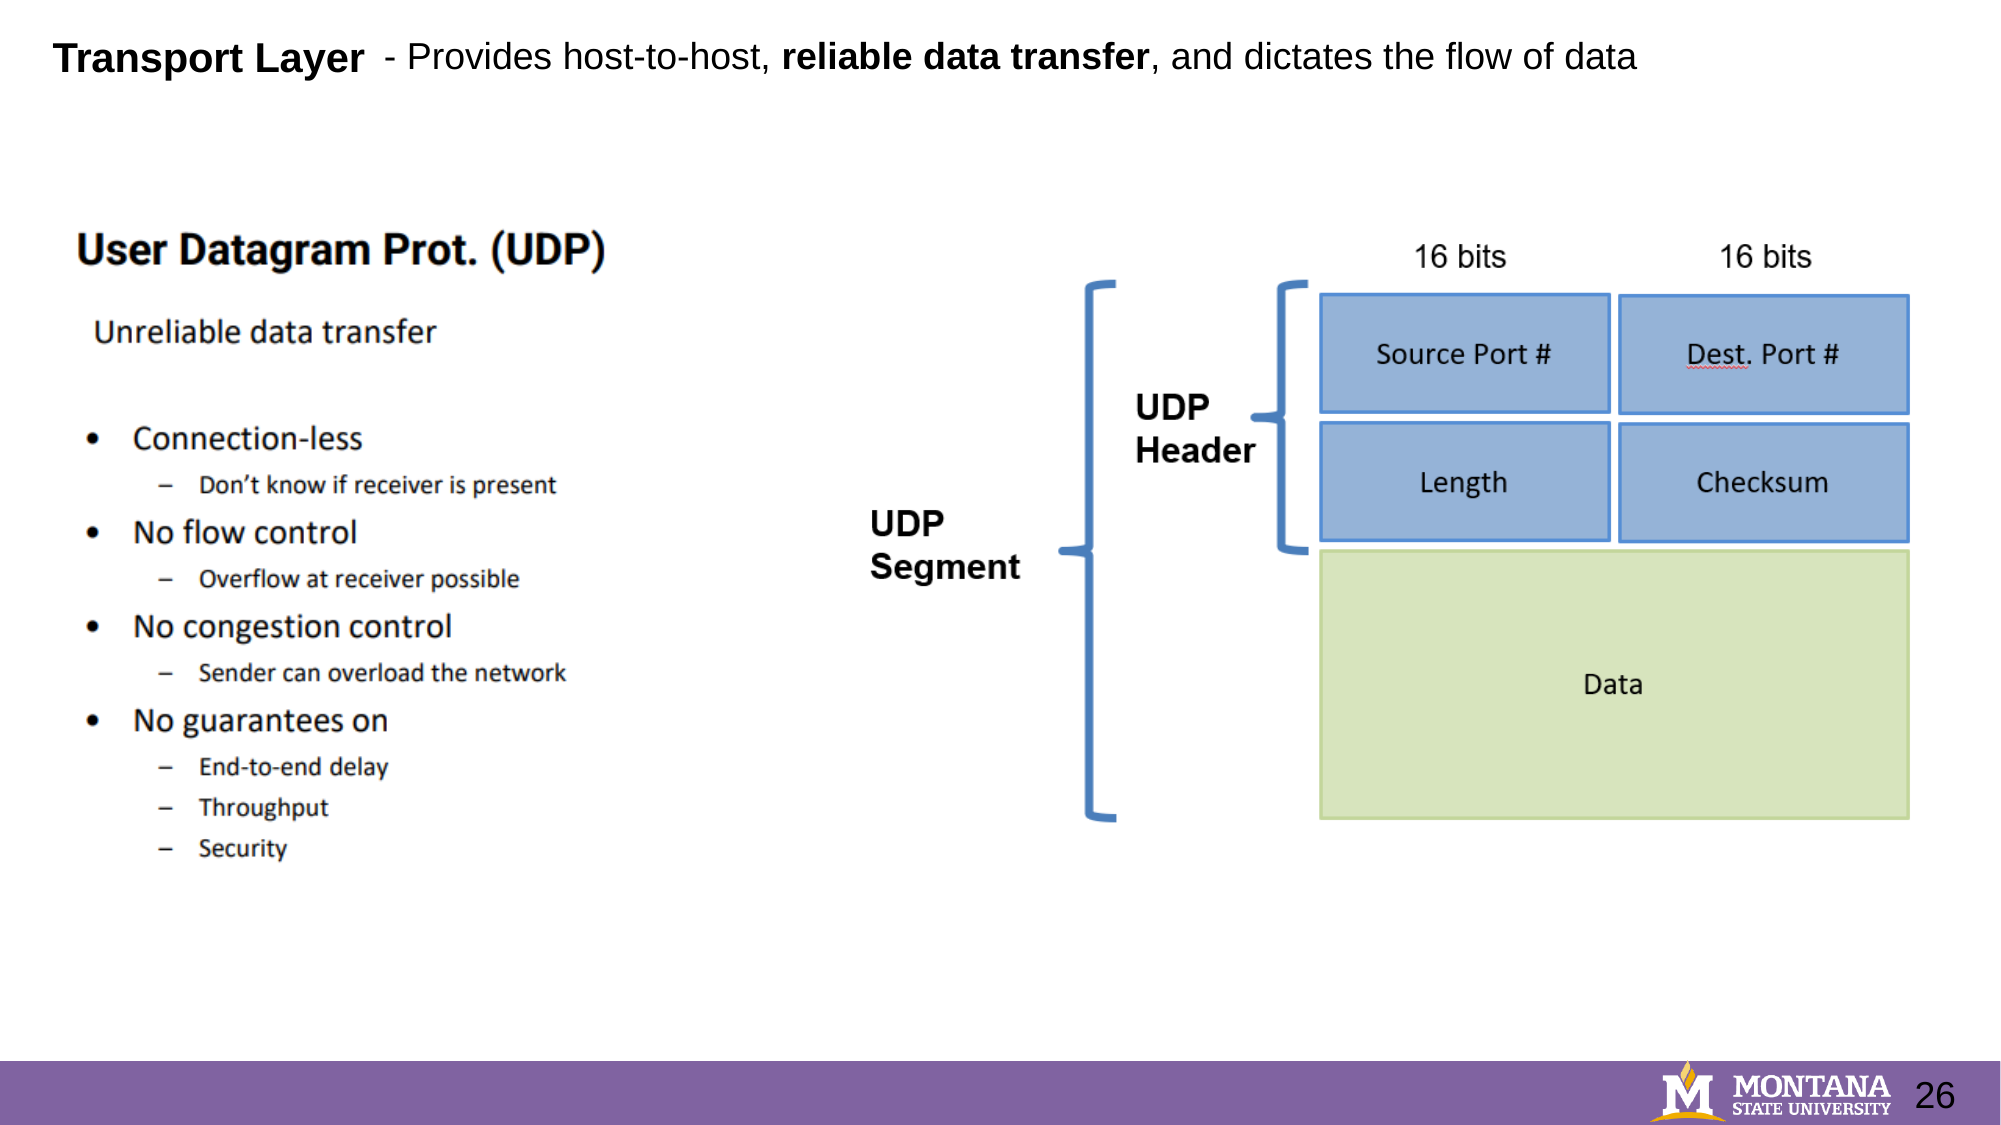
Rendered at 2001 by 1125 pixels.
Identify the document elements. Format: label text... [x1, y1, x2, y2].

picture [24, 174, 738, 896]
title Transport Layer [16, 16, 940, 220]
picture [1650, 1060, 1891, 1122]
picture [749, 224, 1980, 922]
text_box - Provides host-to-host, reliable data transfer, and dictates the flow of data [369, 24, 1653, 85]
slide_number 26 [1887, 1072, 1994, 1125]
